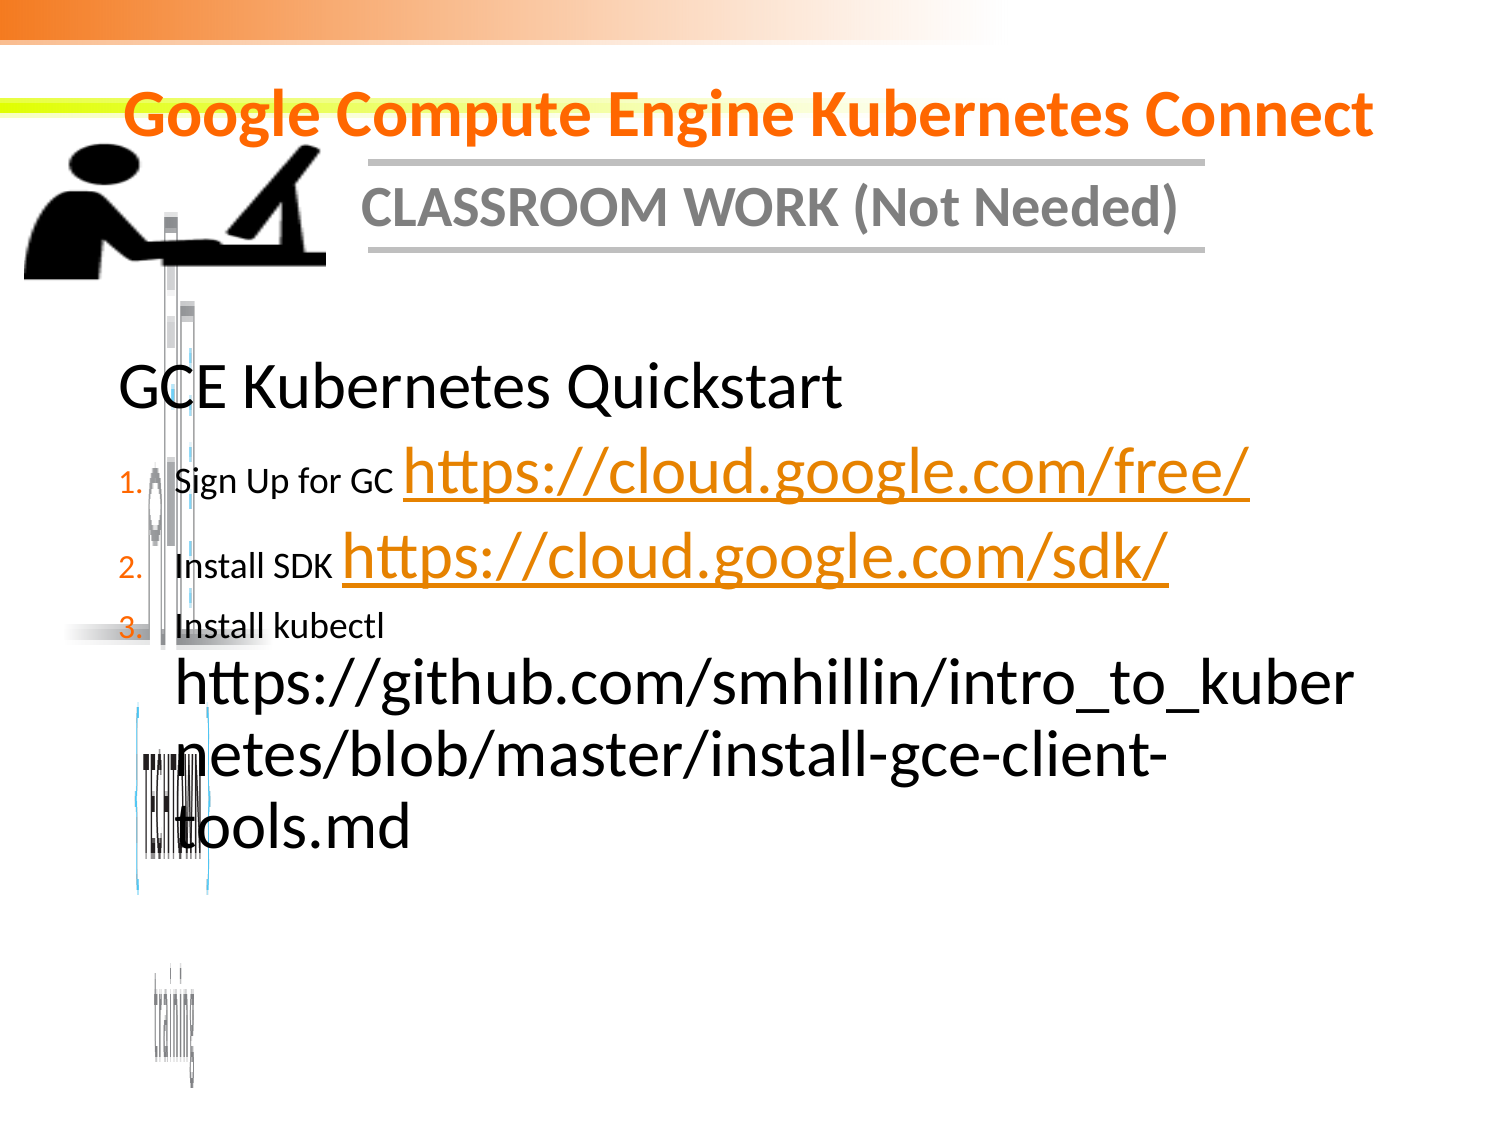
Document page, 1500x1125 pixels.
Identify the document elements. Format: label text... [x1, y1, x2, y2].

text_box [24, 124, 1313, 300]
list GCE Kubernetes Quickstart Sign Up for GC https://cloud.google.com/free/ Install SDK https://cloud.google.com/sdk/ Install kubectl https://github.com/smhillin/intro_to_kubernetes/blob/master/install-gce-client-tools.md [103, 249, 1397, 1014]
title Google Compute Engine Kubernetes Connect [103, 59, 1397, 249]
picture [0, 0, 1500, 1125]
